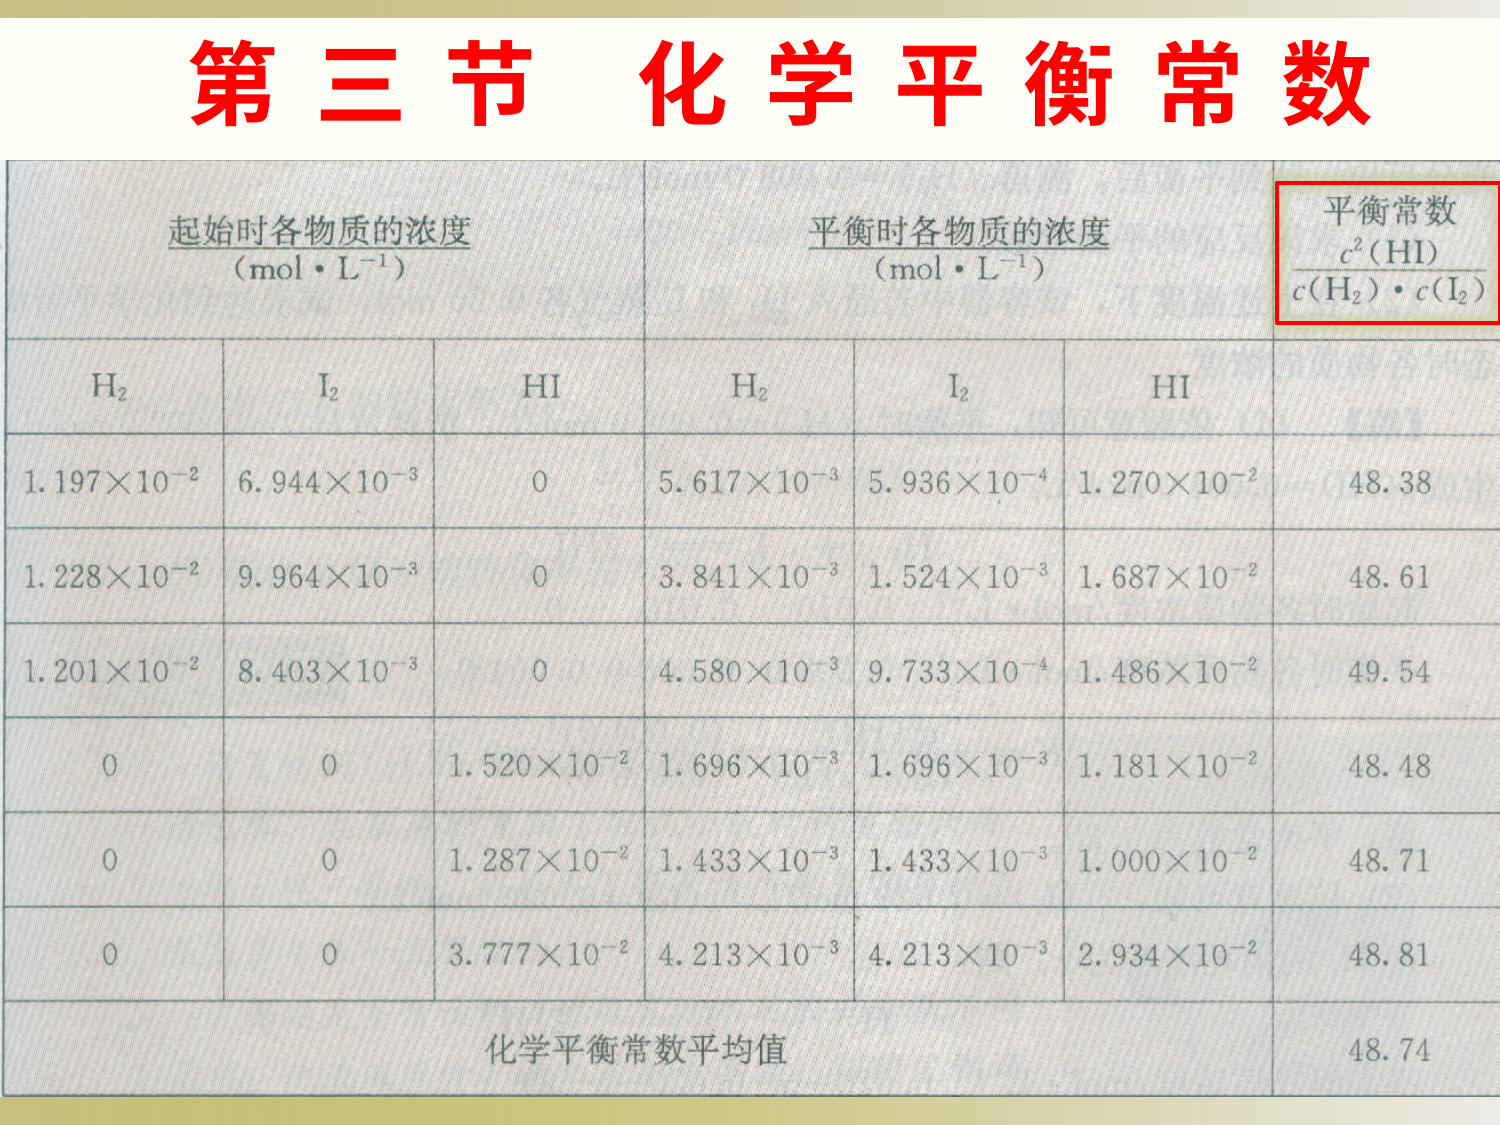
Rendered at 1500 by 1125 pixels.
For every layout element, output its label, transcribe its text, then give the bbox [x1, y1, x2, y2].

text_box 第三节 化学平衡常数 [123, 19, 1437, 144]
picture [0, 160, 1500, 1098]
